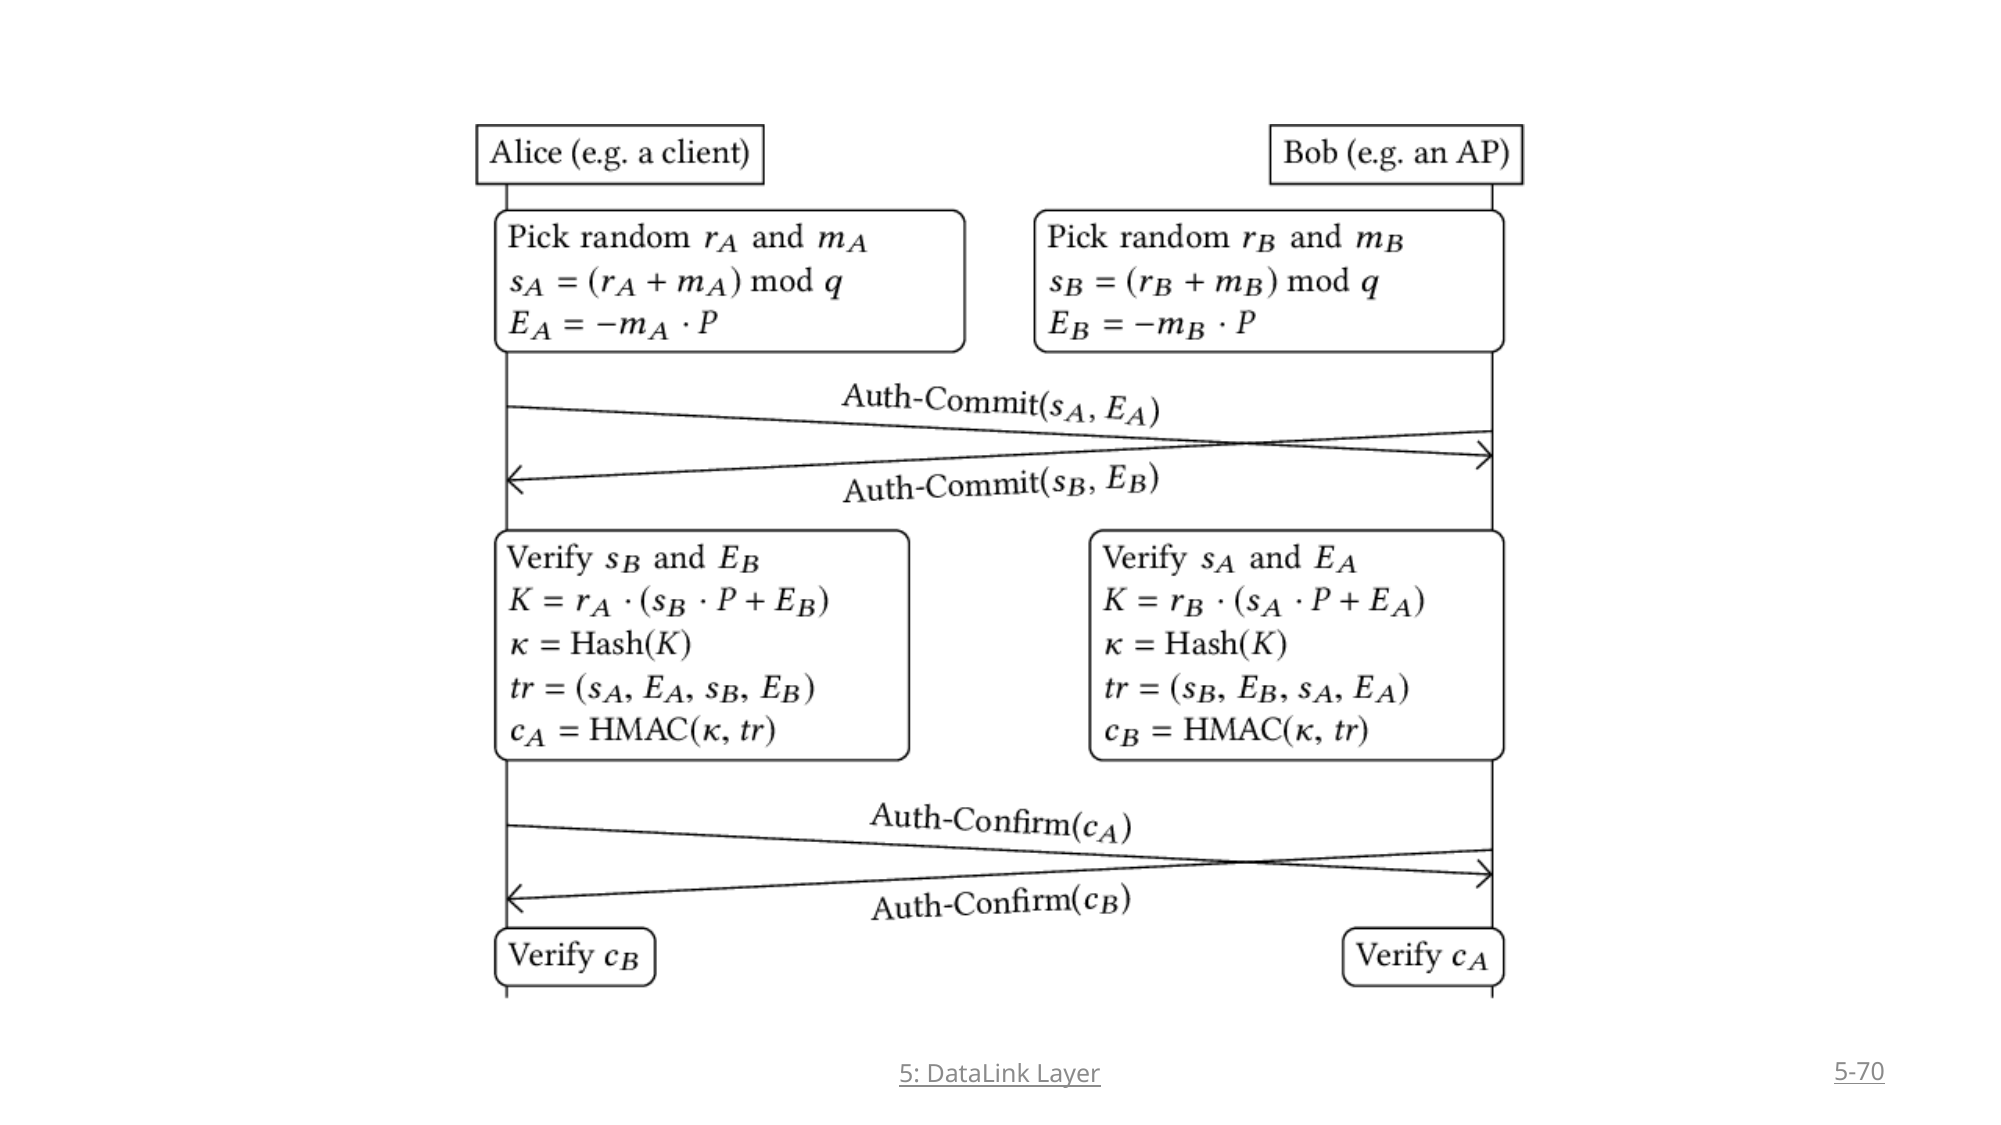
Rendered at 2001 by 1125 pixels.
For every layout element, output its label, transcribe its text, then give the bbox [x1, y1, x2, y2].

footer 5: DataLink Layer [683, 1042, 1317, 1103]
slide_number 5-70 [1433, 1042, 1900, 1103]
picture [474, 124, 1526, 1001]
